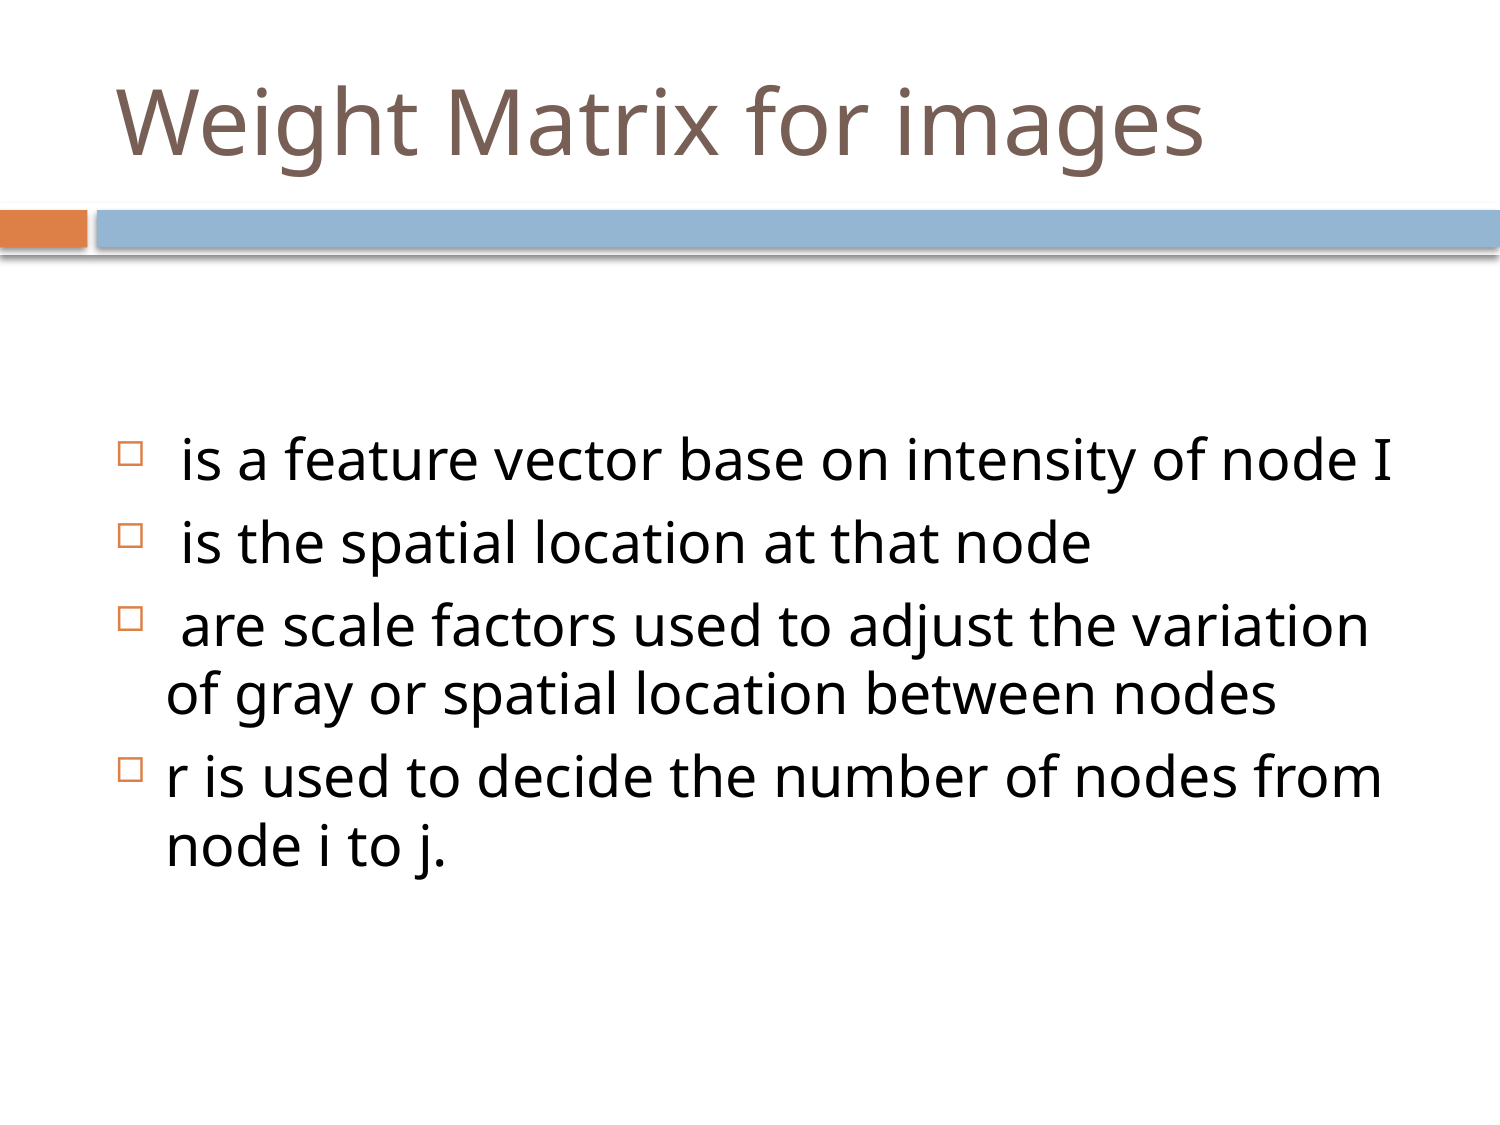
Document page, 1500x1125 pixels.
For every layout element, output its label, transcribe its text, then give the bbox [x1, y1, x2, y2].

title Weight Matrix for images [100, 37, 1438, 200]
